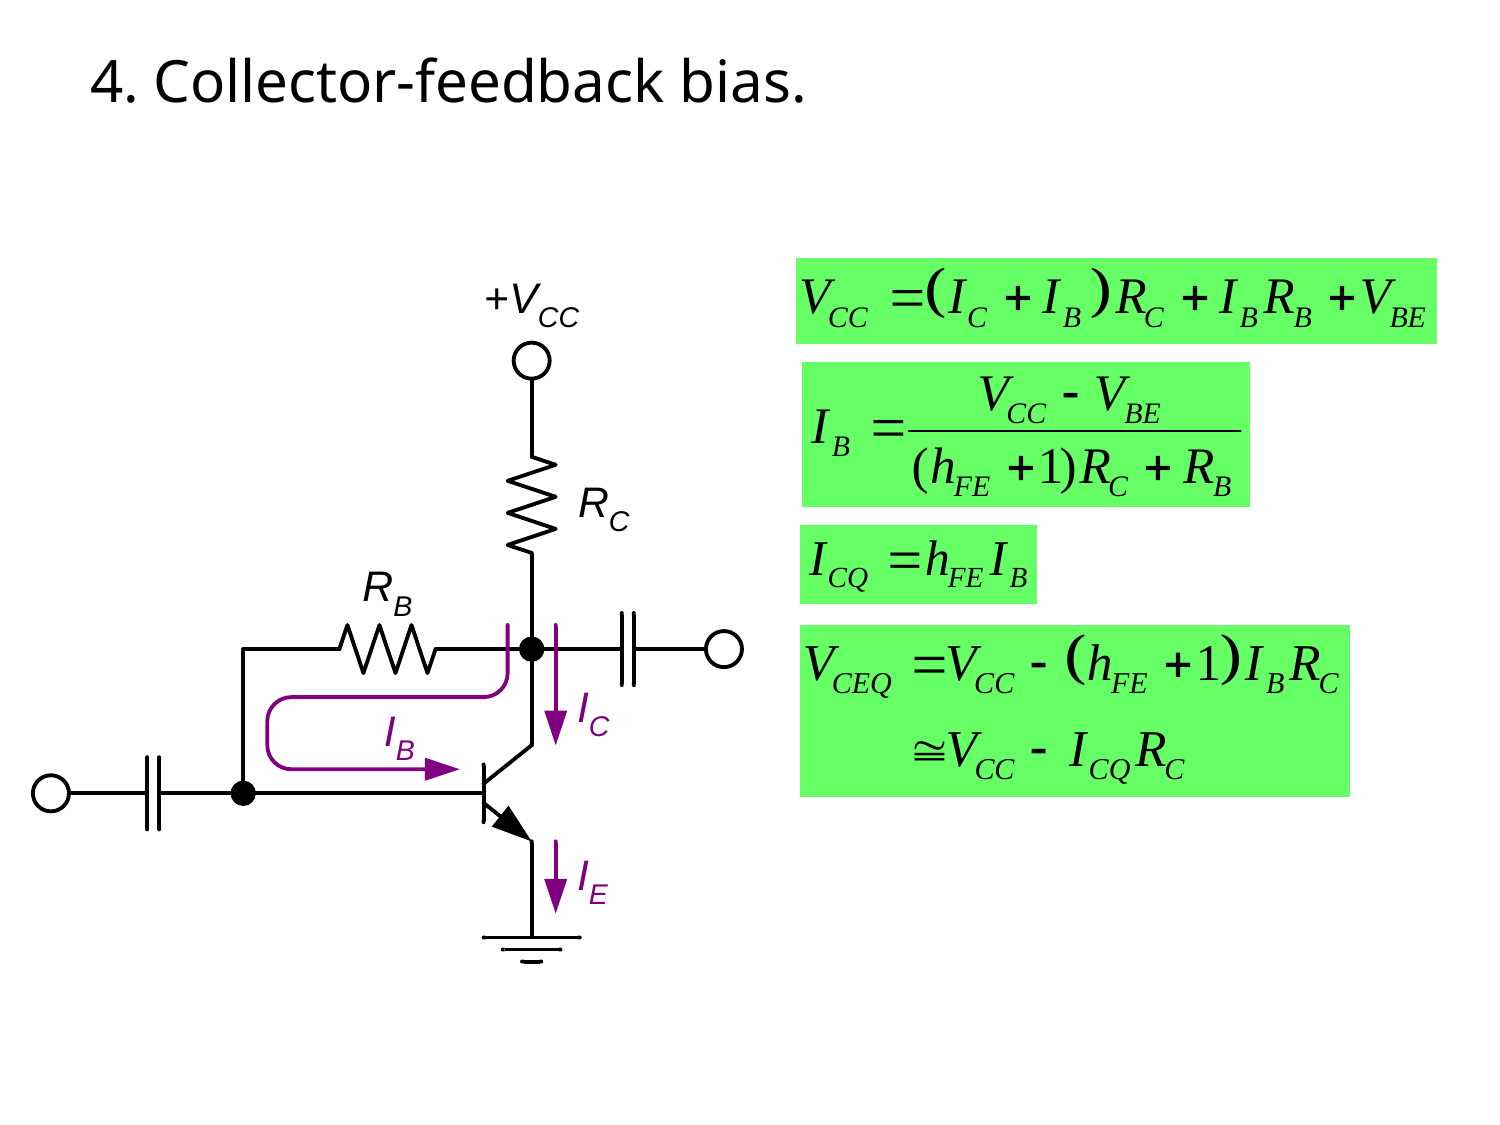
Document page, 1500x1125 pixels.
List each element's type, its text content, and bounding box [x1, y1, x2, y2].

title 4. Collector-feedback bias. [75, 45, 1425, 113]
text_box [796, 257, 1438, 344]
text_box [799, 624, 1351, 798]
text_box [801, 362, 1251, 508]
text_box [24, 262, 751, 970]
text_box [799, 524, 1038, 605]
